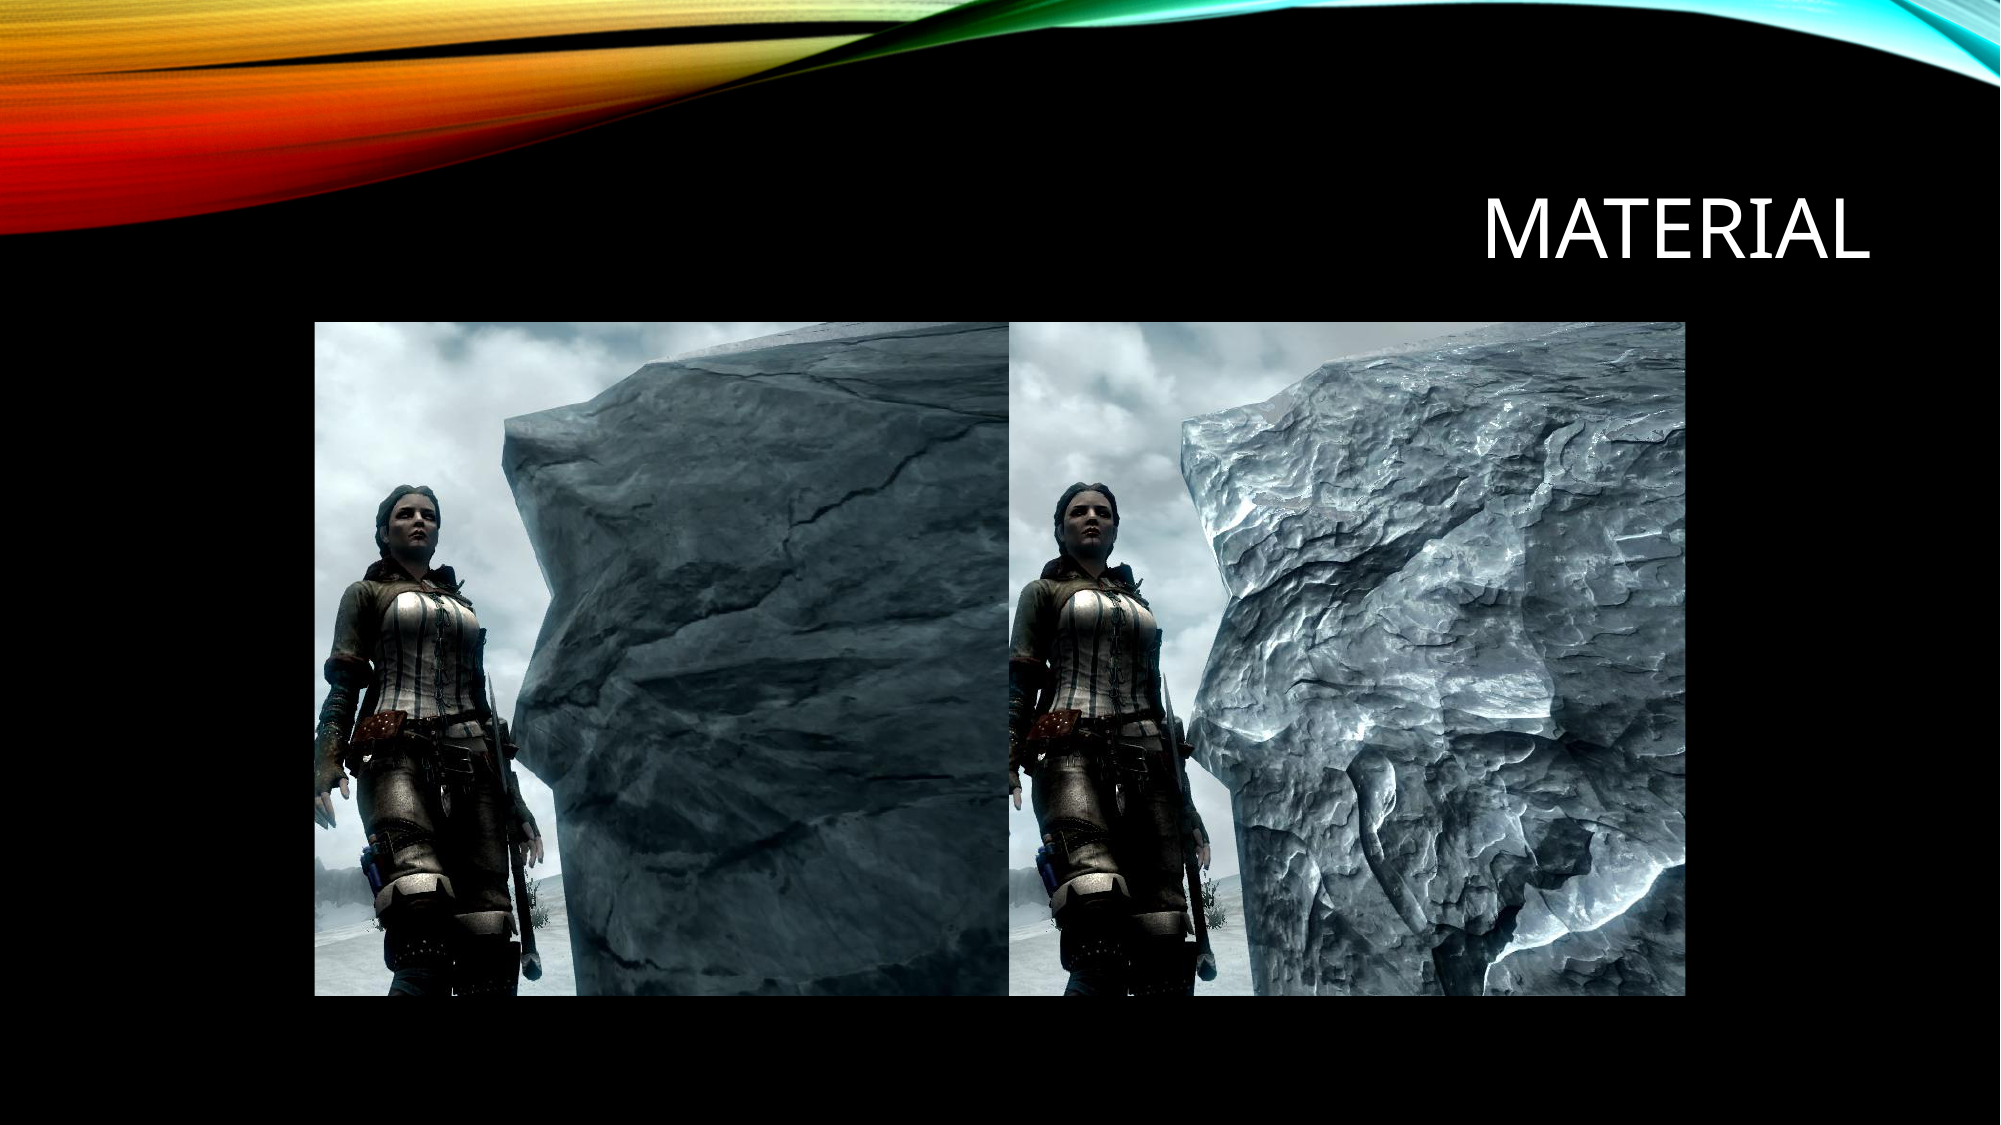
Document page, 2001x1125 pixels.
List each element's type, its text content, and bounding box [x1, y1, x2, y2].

picture [0, 0, 2000, 237]
picture [314, 322, 1686, 996]
title Material [474, 125, 1888, 338]
